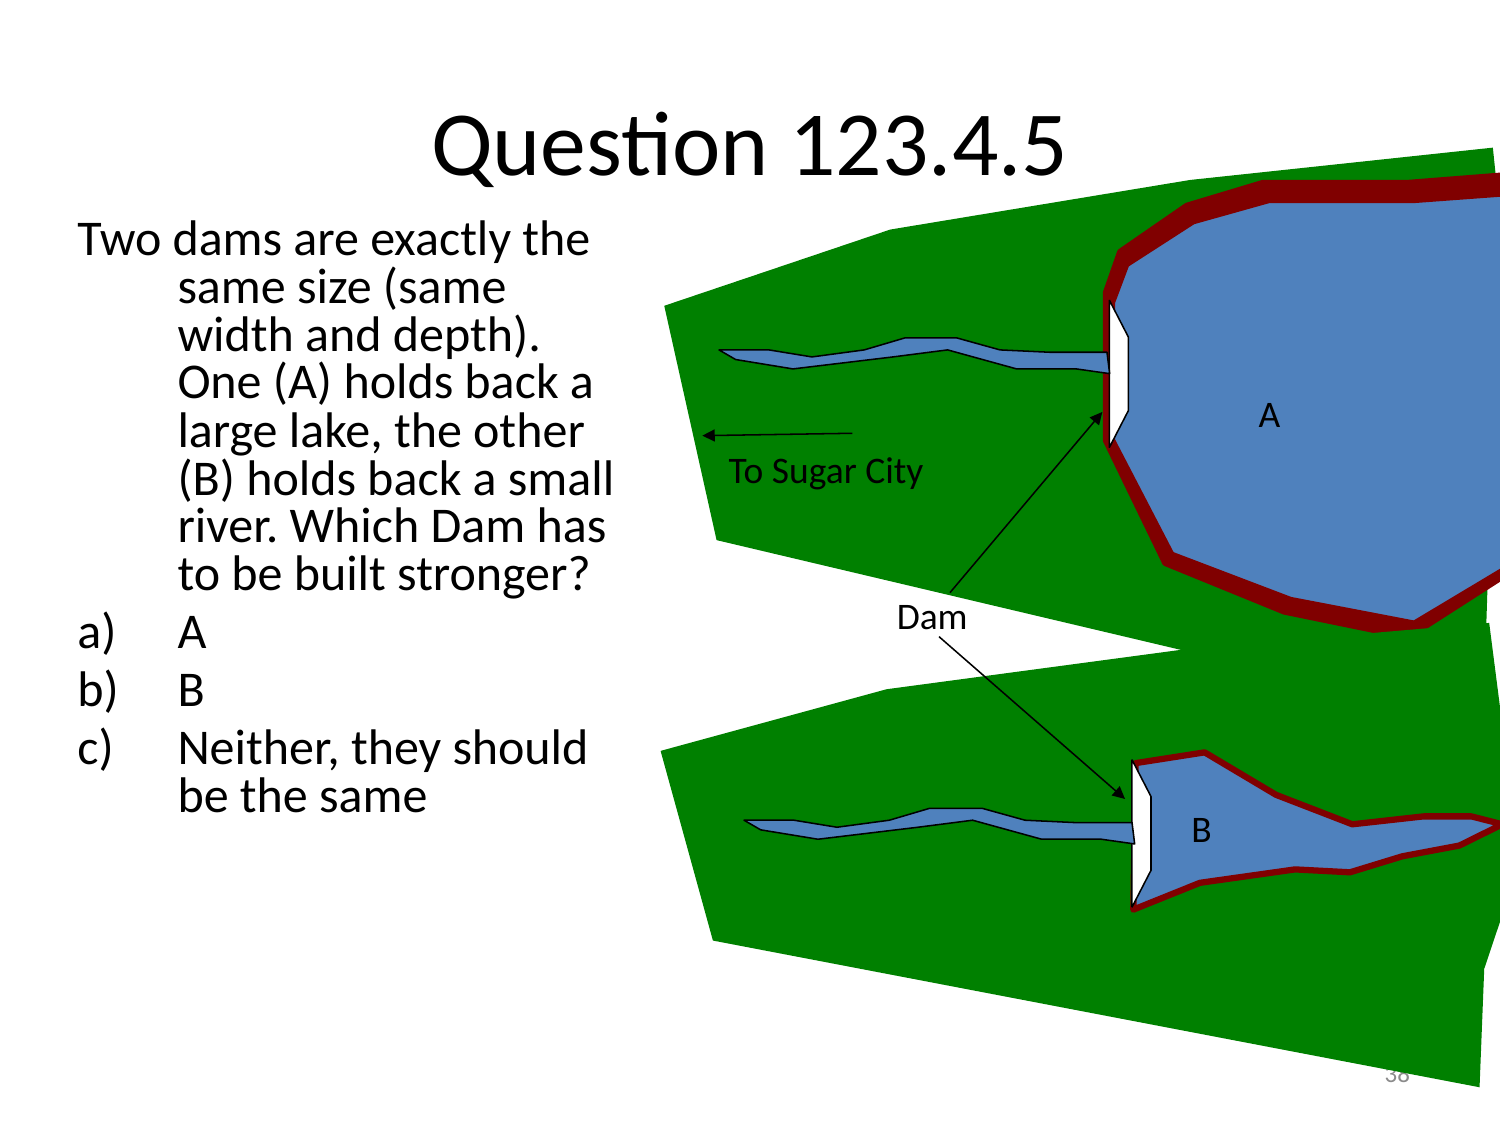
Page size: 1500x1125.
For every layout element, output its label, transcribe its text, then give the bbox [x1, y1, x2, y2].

text_box [664, 233, 1379, 650]
text_box [702, 429, 853, 441]
text_box [1112, 193, 1500, 624]
text_box [1133, 752, 1500, 910]
slide_number 38 [1074, 1042, 1425, 1103]
text_box [1105, 374, 1109, 447]
text_box [718, 337, 1110, 374]
text_box [1131, 759, 1151, 908]
text_box [1109, 443, 1500, 632]
text_box [1105, 175, 1500, 360]
text_box A [1243, 382, 1296, 442]
text_box [1424, 587, 1488, 628]
text_box [949, 411, 1103, 593]
text_box To Sugar City [713, 439, 939, 499]
list Two dams are exactly the same size (same width and depth). One (A) holds back a large lake, the other (B) holds back a small river. Which Dam has to be built stronger? A B Neither, they should be the same [62, 209, 642, 952]
text_box Dam [882, 584, 983, 644]
text_box [660, 622, 1500, 1088]
text_box B [1176, 797, 1227, 858]
text_box [938, 636, 1126, 799]
title Question 123.4.5 [75, 45, 1425, 233]
text_box [744, 808, 1135, 844]
text_box [1109, 299, 1129, 448]
text_box [1425, 147, 1496, 181]
